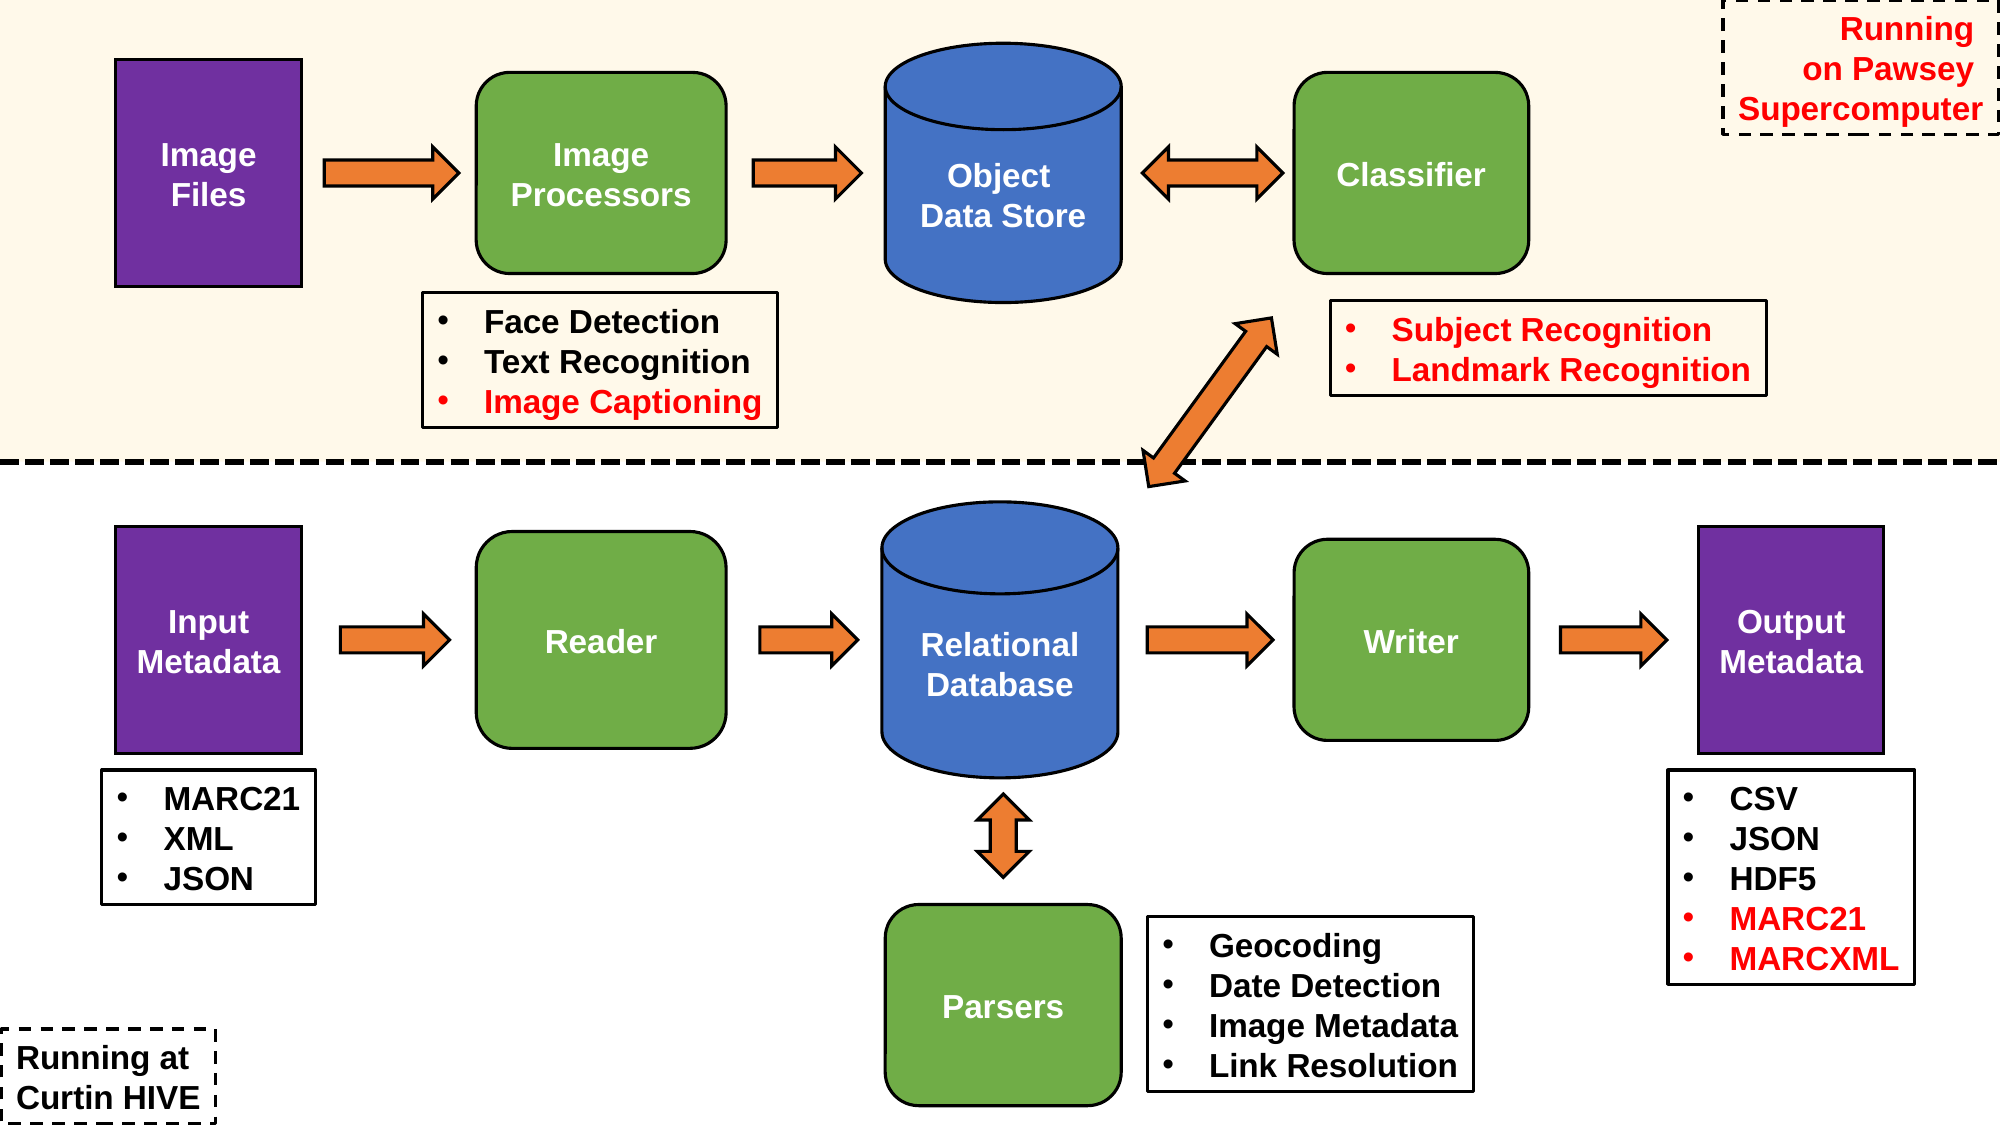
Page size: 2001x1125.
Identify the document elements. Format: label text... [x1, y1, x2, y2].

text_box Object Data Store [884, 42, 1123, 304]
text_box Running on Pawsey Supercomputer [1722, 0, 1999, 135]
text_box [0, 0, 2000, 461]
text_box Image Processors [475, 71, 728, 275]
text_box Subject Recognition Landmark Recognition [1330, 300, 1767, 396]
text_box [974, 792, 1032, 879]
text_box Output Metadata [1698, 525, 1885, 755]
text_box [339, 611, 452, 669]
text_box Geocoding Date Detection Image Metadata Link Resolution [1147, 916, 1474, 1092]
text_box [1140, 144, 1285, 202]
text_box MARC21 XML JSON [101, 770, 316, 905]
text_box [1559, 611, 1669, 669]
text_box Image Files [115, 58, 302, 288]
text_box [1141, 316, 1279, 461]
text_box [1146, 611, 1275, 669]
text_box Input Metadata [115, 525, 302, 755]
text_box [752, 144, 863, 202]
text_box Face Detection Text Recognition Image Captioning [422, 292, 778, 428]
text_box Reader [475, 530, 728, 750]
text_box Writer [1292, 538, 1530, 742]
text_box Classifier [1292, 71, 1530, 275]
text_box [758, 611, 860, 669]
text_box Relational Database [880, 500, 1119, 779]
text_box [323, 144, 461, 202]
text_box Parsers [884, 903, 1123, 1107]
text_box Running at Curtin HIVE [1, 1029, 216, 1124]
text_box CSV JSON HDF5 MARC21 MARCXML [1667, 770, 1915, 985]
text_box [1143, 462, 1188, 488]
